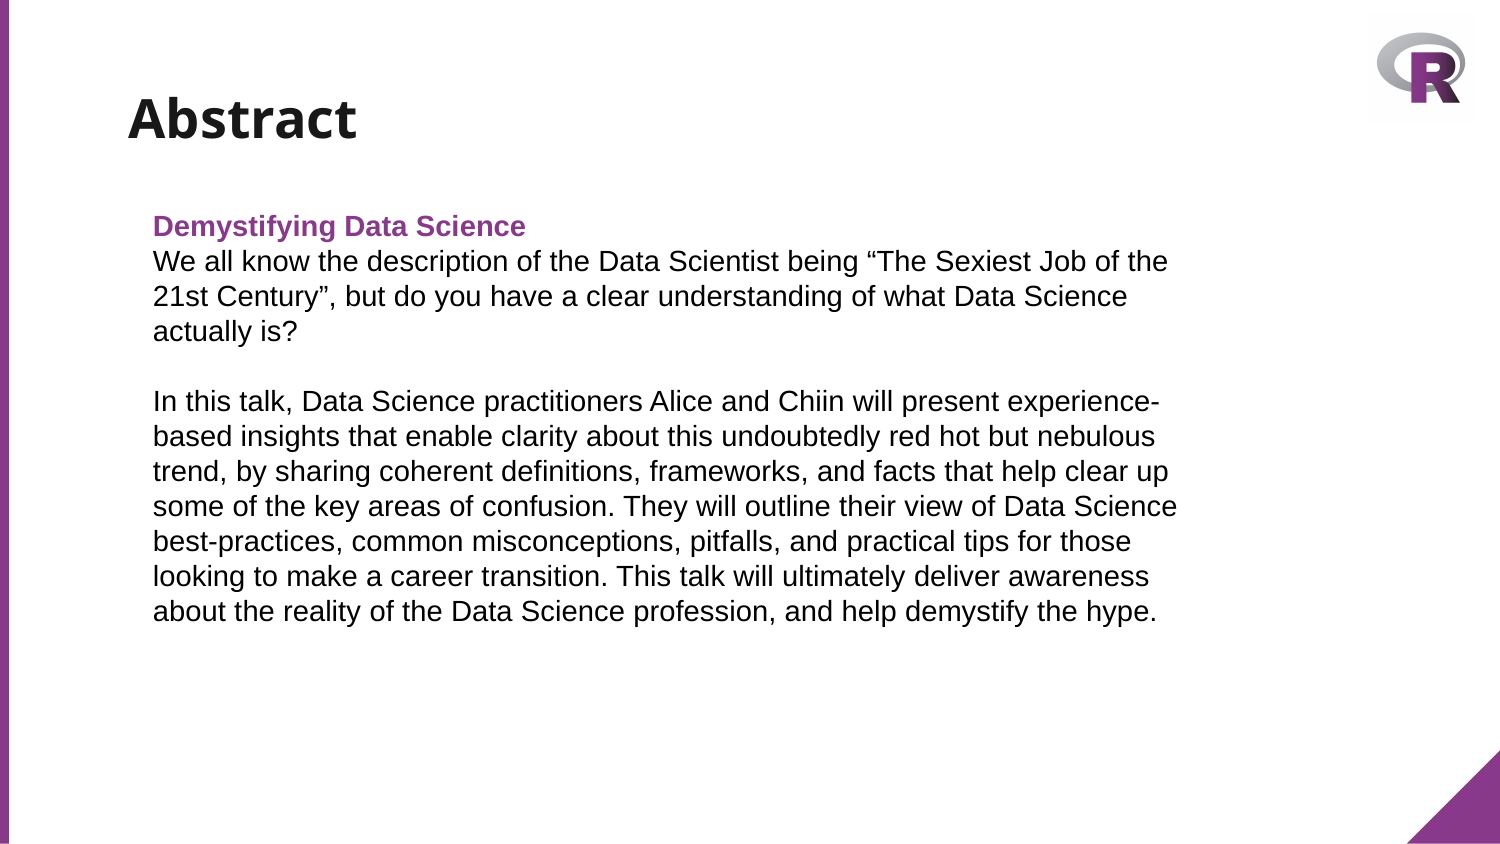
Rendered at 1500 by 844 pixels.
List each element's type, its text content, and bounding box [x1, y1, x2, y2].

title Abstract [113, 69, 643, 210]
text_box Demystifying Data Science We all know the description of the Data Scientist being “The Sexiest Job of the 21st Century”, but do you have a clear understanding of what Data Science actually is? In this talk, Data Science practitioners Alice and Chiin will present experience-based insights that enable clarity about this undoubtedly red hot but nebulous trend, by sharing coherent definitions, frameworks, and facts that help clear up some of the key areas of confusion. They will outline their view of Data Science best-practices, common misconceptions, pitfalls, and practical tips for those looking to make a career transition. This talk will ultimately deliver awareness about the reality of the Data Science profession, and help demystify the hype. [137, 198, 1239, 671]
picture [1367, 14, 1475, 122]
